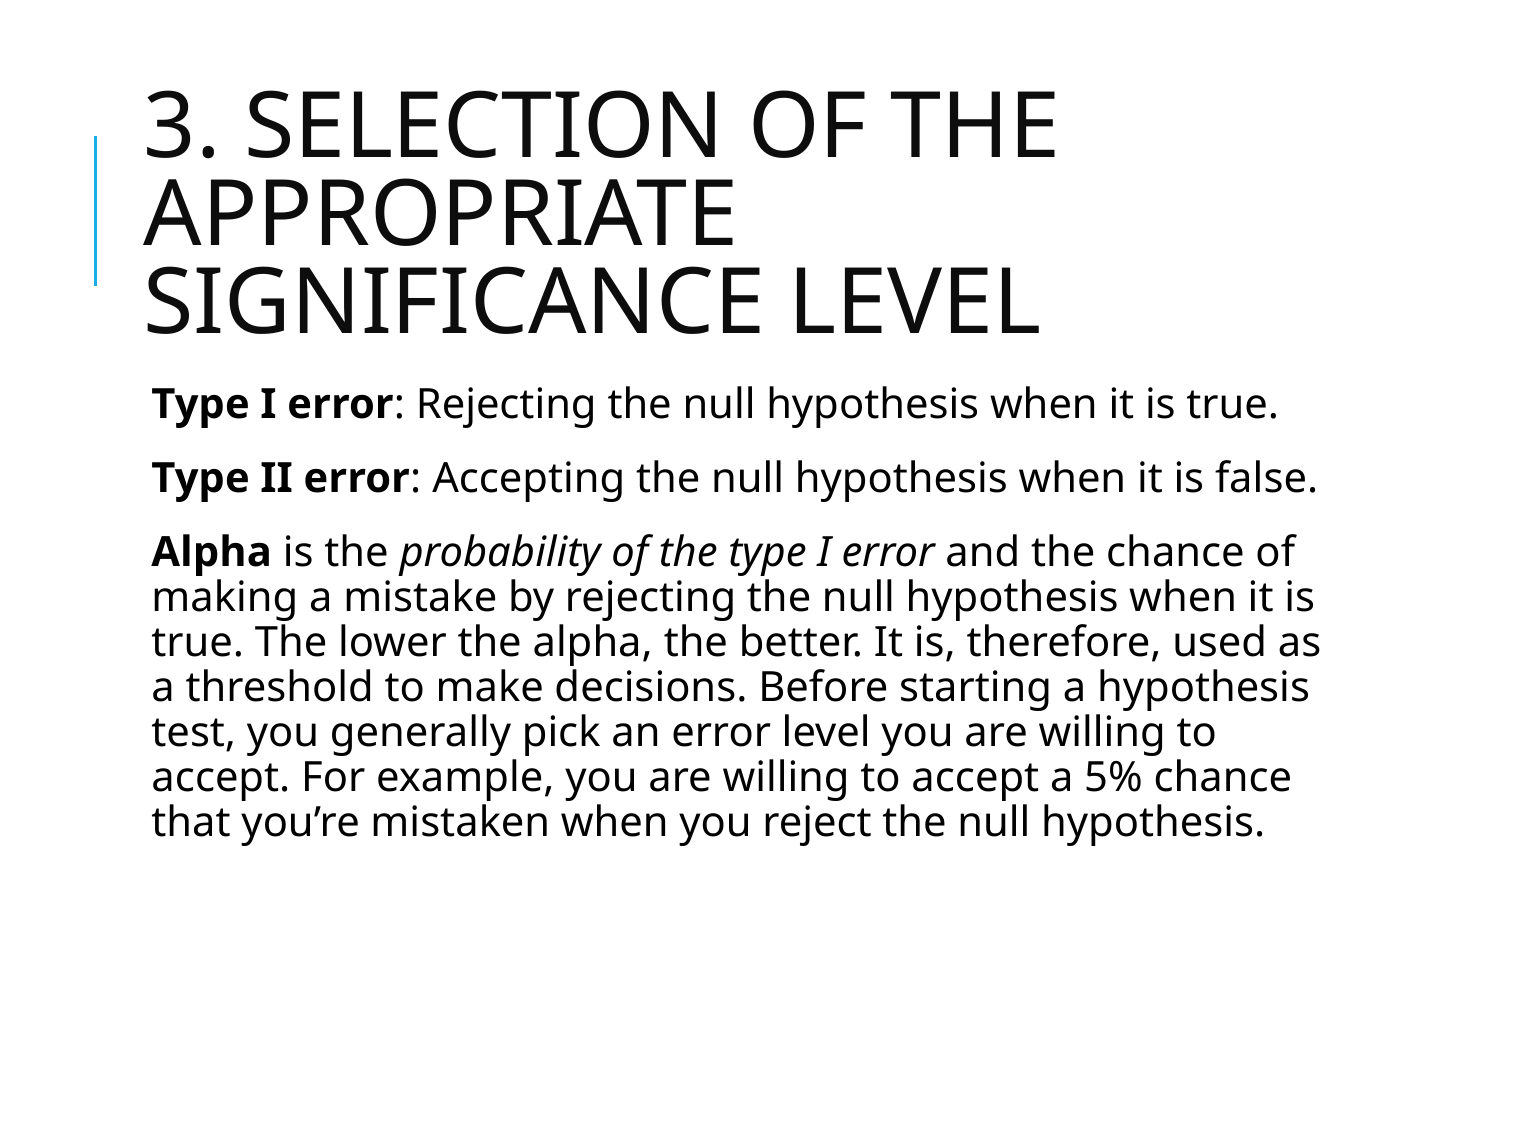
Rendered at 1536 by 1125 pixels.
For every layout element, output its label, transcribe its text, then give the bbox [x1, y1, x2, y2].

list Type I error: Rejecting the null hypothesis when it is true. Type II error: Accepting the null hypothesis when it is false. Alpha is the probability of the type I error and the chance of making a mistake by rejecting the null hypothesis when it is true. The lower the alpha, the better. It is, therefore, used as a threshold to make decisions. Before starting a hypothesis test, you generally pick an error level you are willing to accept. For example, you are willing to accept a 5% chance that you’re mistaken when you reject the null hypothesis. [128, 375, 1354, 1035]
title 3. Selection of the appropriate significance level [128, 96, 1354, 342]
